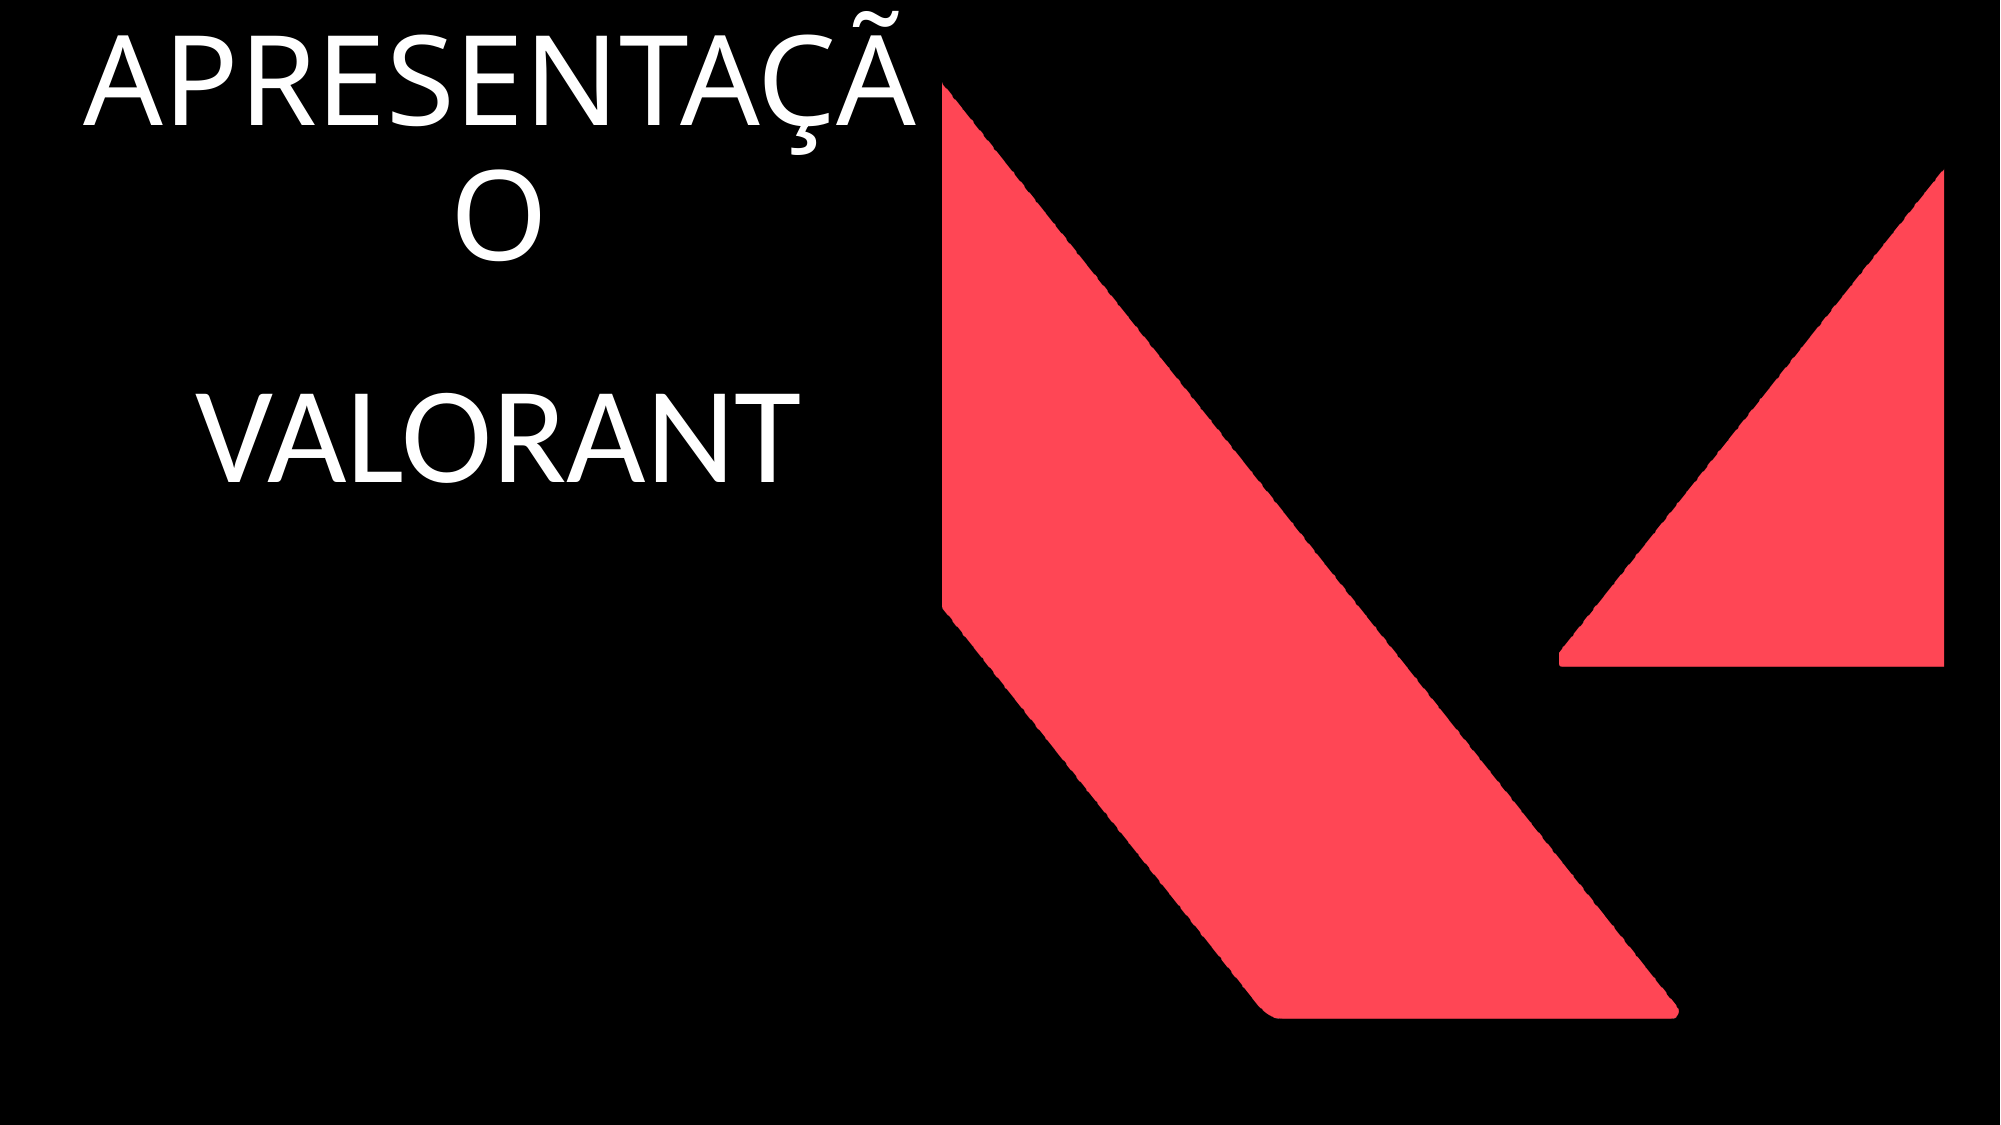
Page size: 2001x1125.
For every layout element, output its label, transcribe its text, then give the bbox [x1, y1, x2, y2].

subtitle VALORANT [115, 356, 883, 570]
picture [941, 0, 1945, 1060]
title APRESENTAÇÃO [55, 131, 941, 296]
